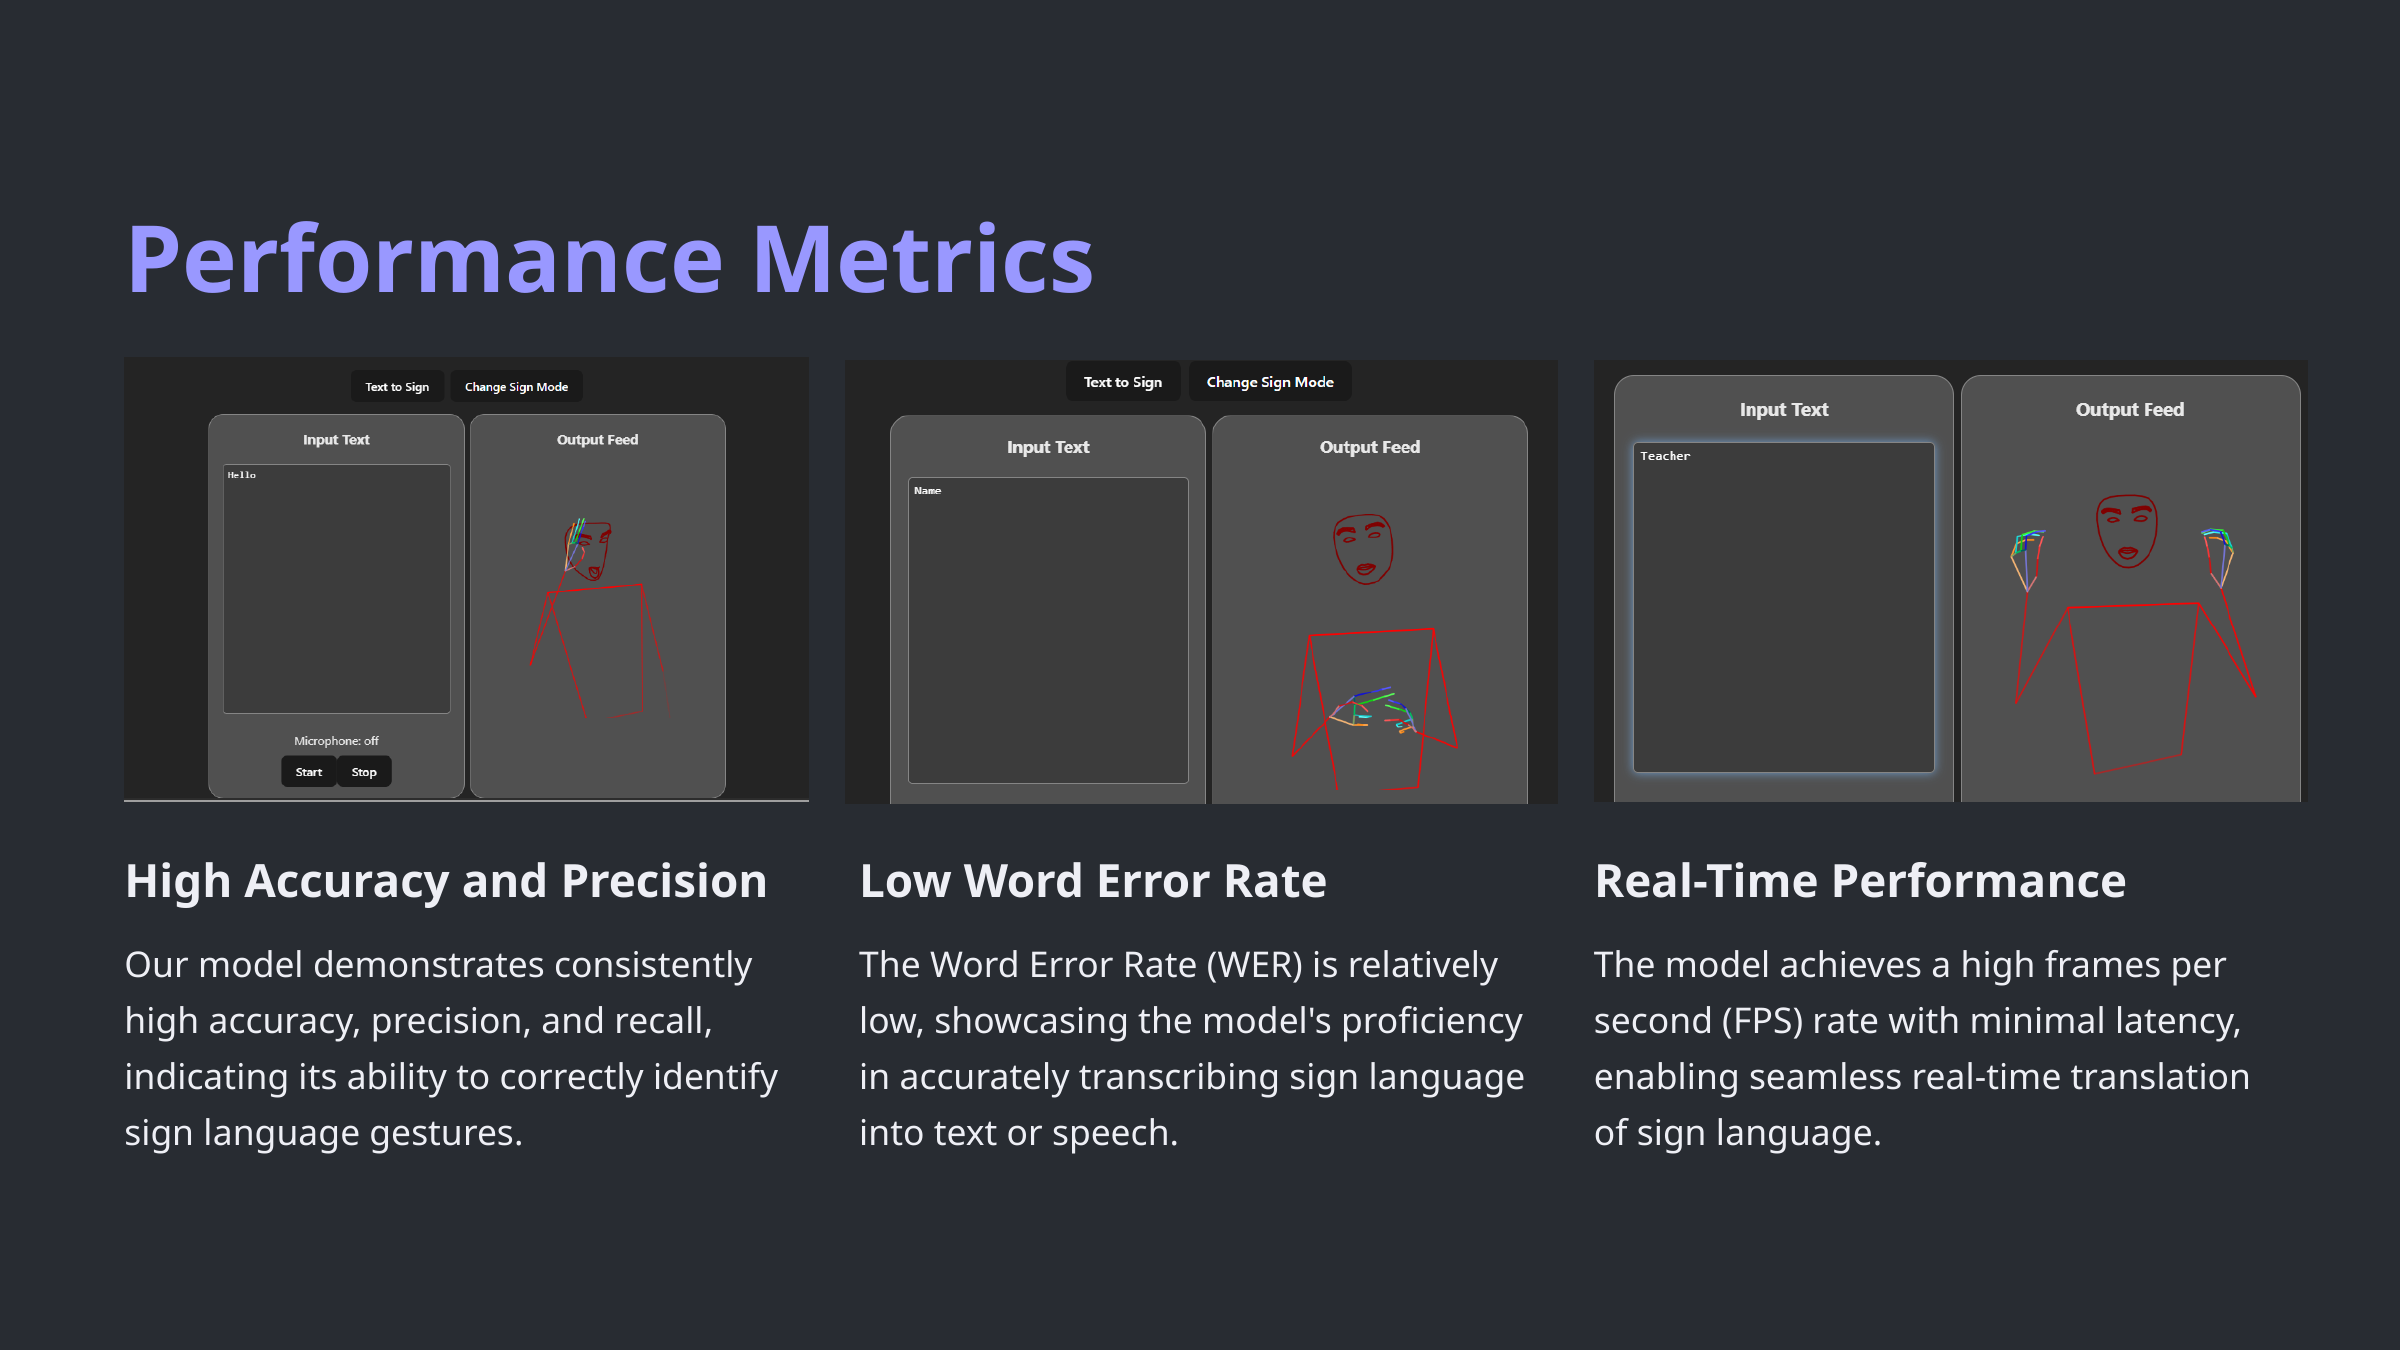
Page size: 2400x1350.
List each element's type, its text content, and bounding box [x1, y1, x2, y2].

picture [845, 360, 1558, 804]
text_box Our model demonstrates consistently high accuracy, precision, and recall, indicating its ability to correctly identify sign language gestures. [124, 927, 806, 1156]
picture [124, 357, 809, 802]
text_box Low Word Error Rate [859, 848, 1327, 907]
text_box Real-Time Performance [1594, 848, 2086, 907]
text_box Performance Metrics [124, 194, 1060, 312]
text_box The Word Error Rate (WER) is relatively low, showcasing the model's proficiency in accurately transcribing sign language into text or speech. [859, 927, 1541, 1156]
text_box The model achieves a high frames per second (FPS) rate with minimal latency, enabling seamless real-time translation of sign language. [1594, 927, 2276, 1156]
picture [1593, 360, 2308, 802]
text_box High Accuracy and Precision [124, 848, 714, 907]
